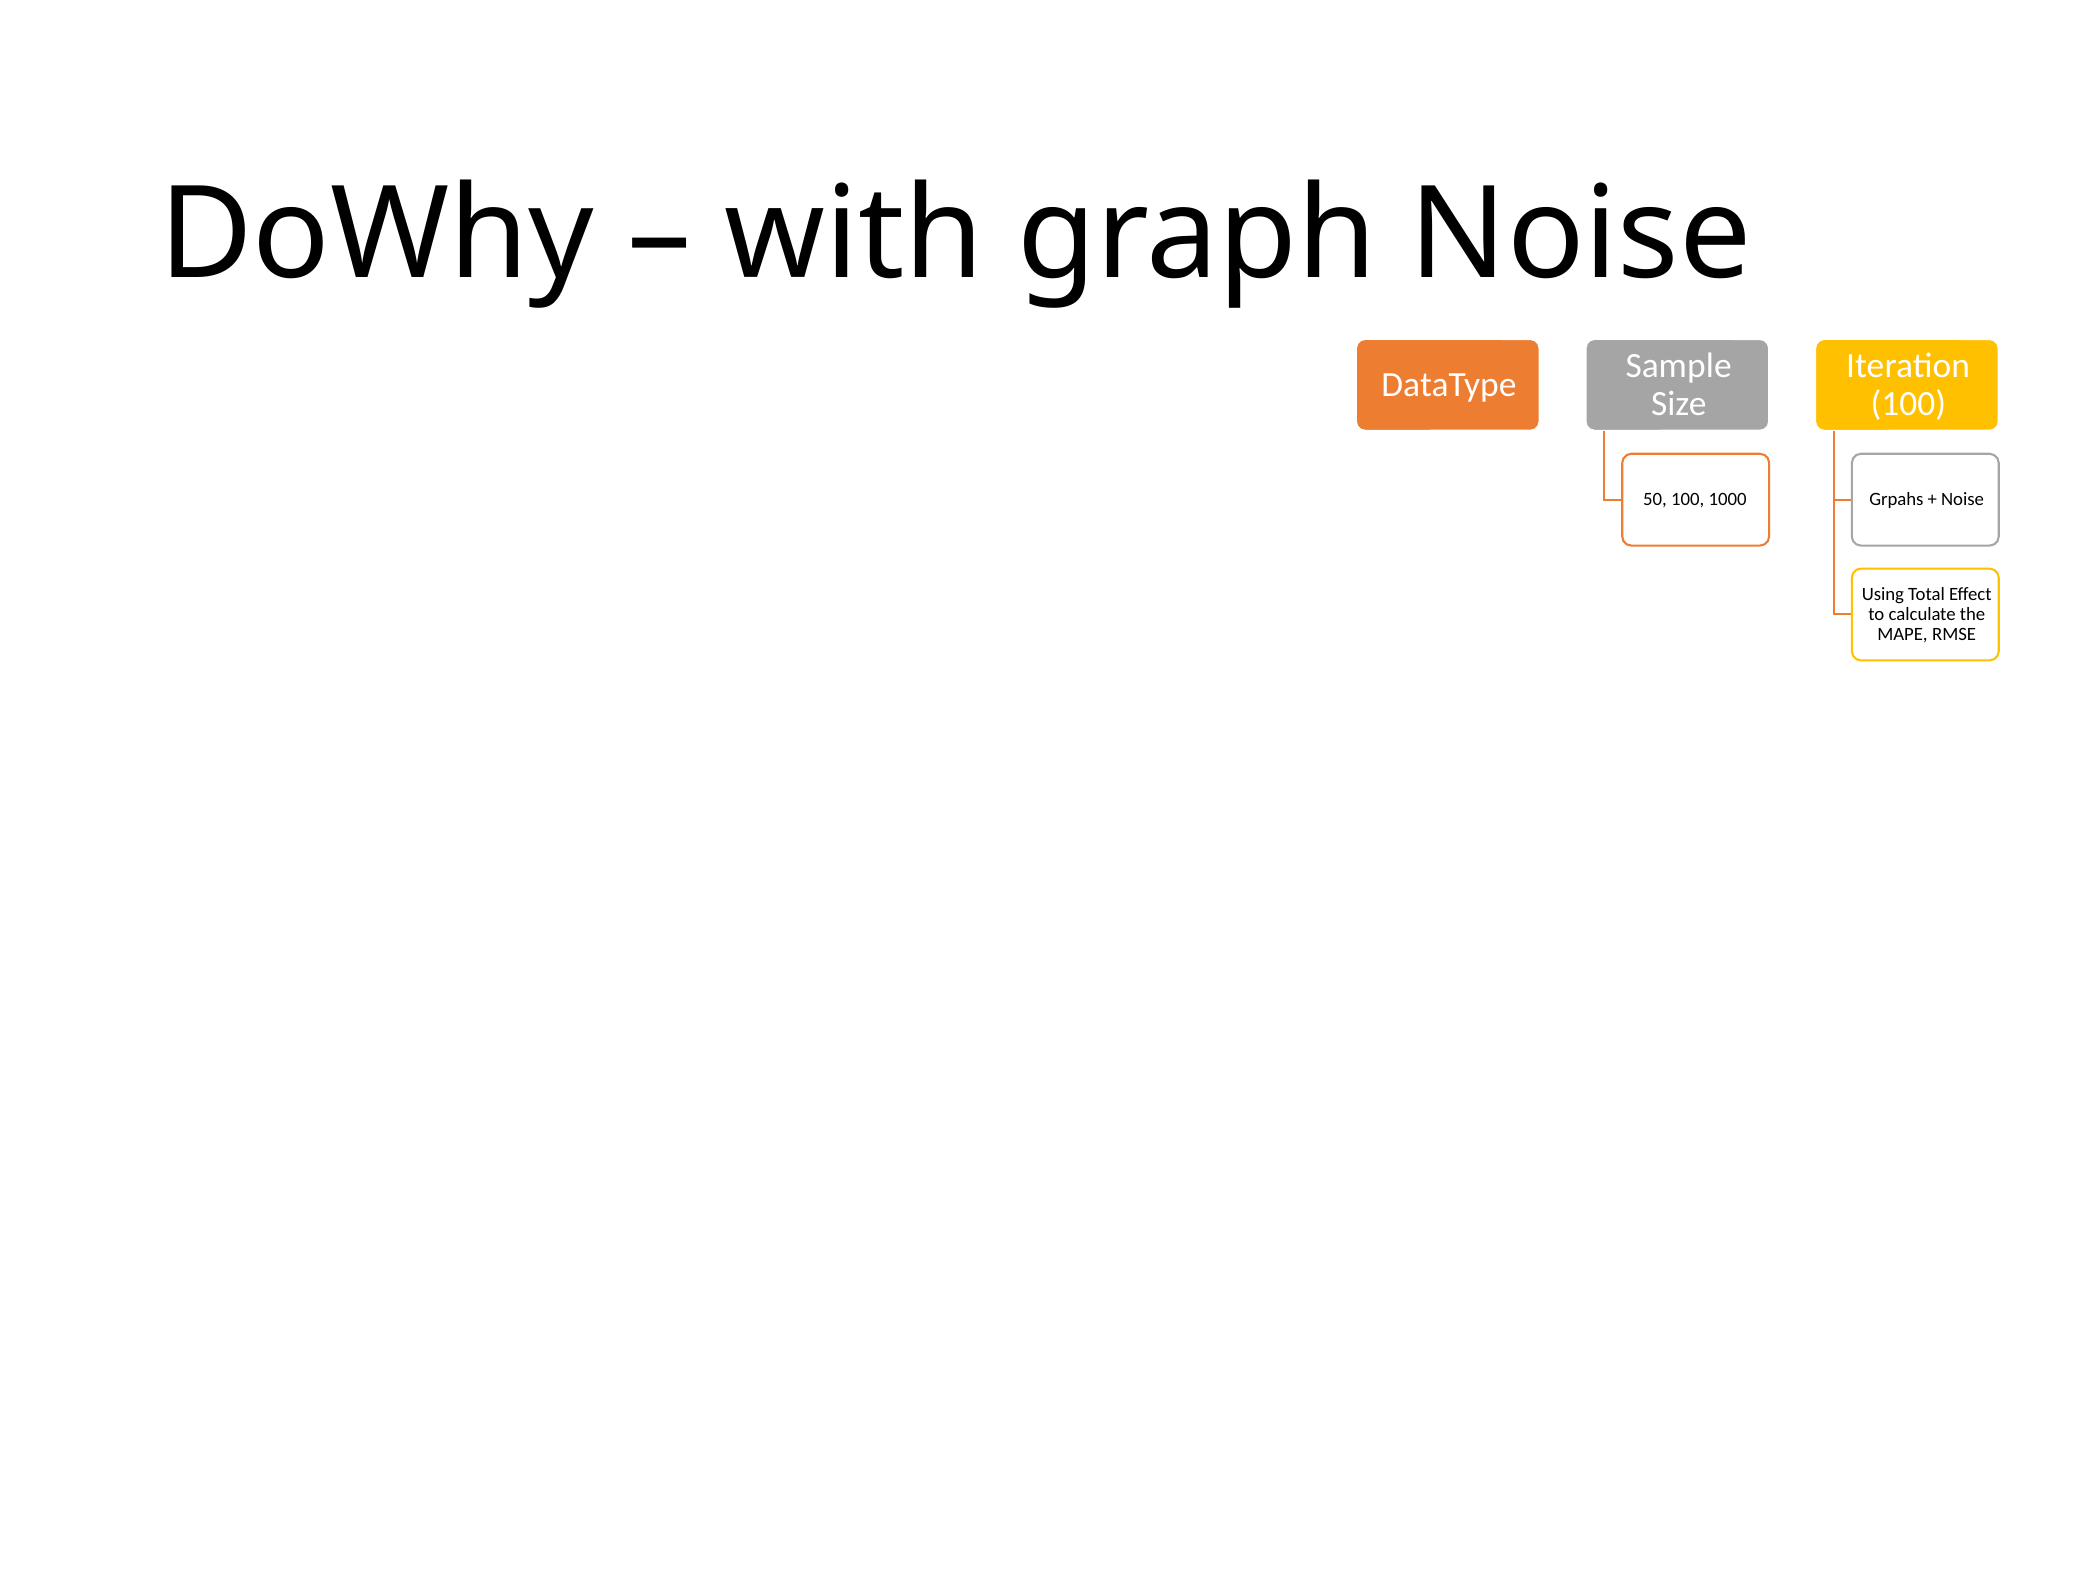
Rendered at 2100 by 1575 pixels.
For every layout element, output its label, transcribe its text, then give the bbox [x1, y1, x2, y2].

title DoWhy – with graph Noise [144, 83, 1956, 389]
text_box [1203, 338, 2100, 661]
